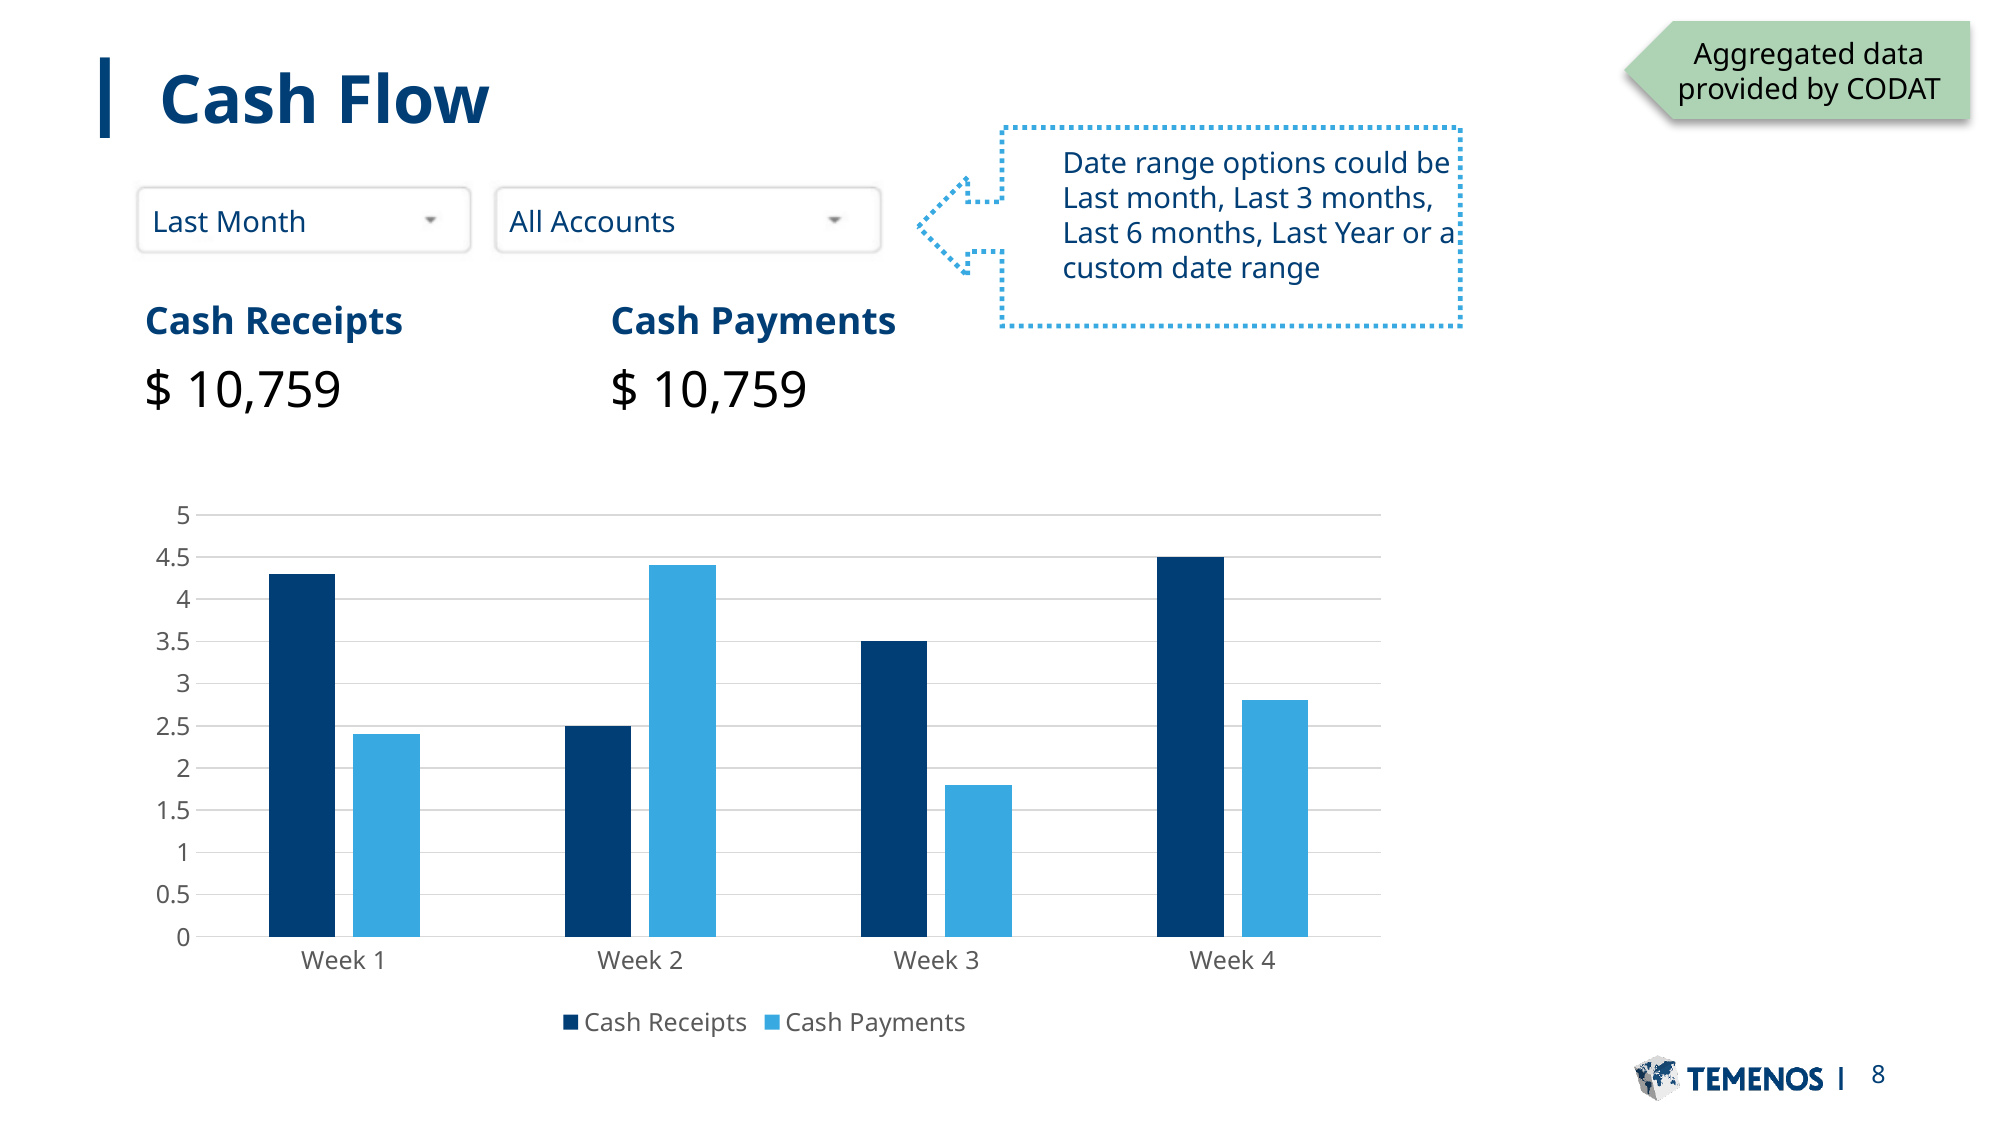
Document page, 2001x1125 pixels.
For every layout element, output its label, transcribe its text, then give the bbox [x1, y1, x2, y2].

text_box Cash Payments [595, 289, 1048, 350]
text_box Cash Receipts [130, 289, 582, 350]
picture [487, 176, 893, 265]
slide_number 8 [1450, 1045, 1901, 1106]
text_box Date range options could be Last month, Last 3 months, Last 6 months, Last Year or a custom date range [1047, 137, 1482, 293]
text_box $ 10,759 [595, 350, 1048, 425]
chart [130, 486, 1407, 1046]
title Cash Flow [99, 57, 1901, 138]
text_box Aggregated data provided by CODAT [1624, 21, 1971, 119]
text_box $ 10,759 [130, 350, 582, 425]
picture [130, 176, 481, 265]
text_box [917, 126, 1462, 328]
